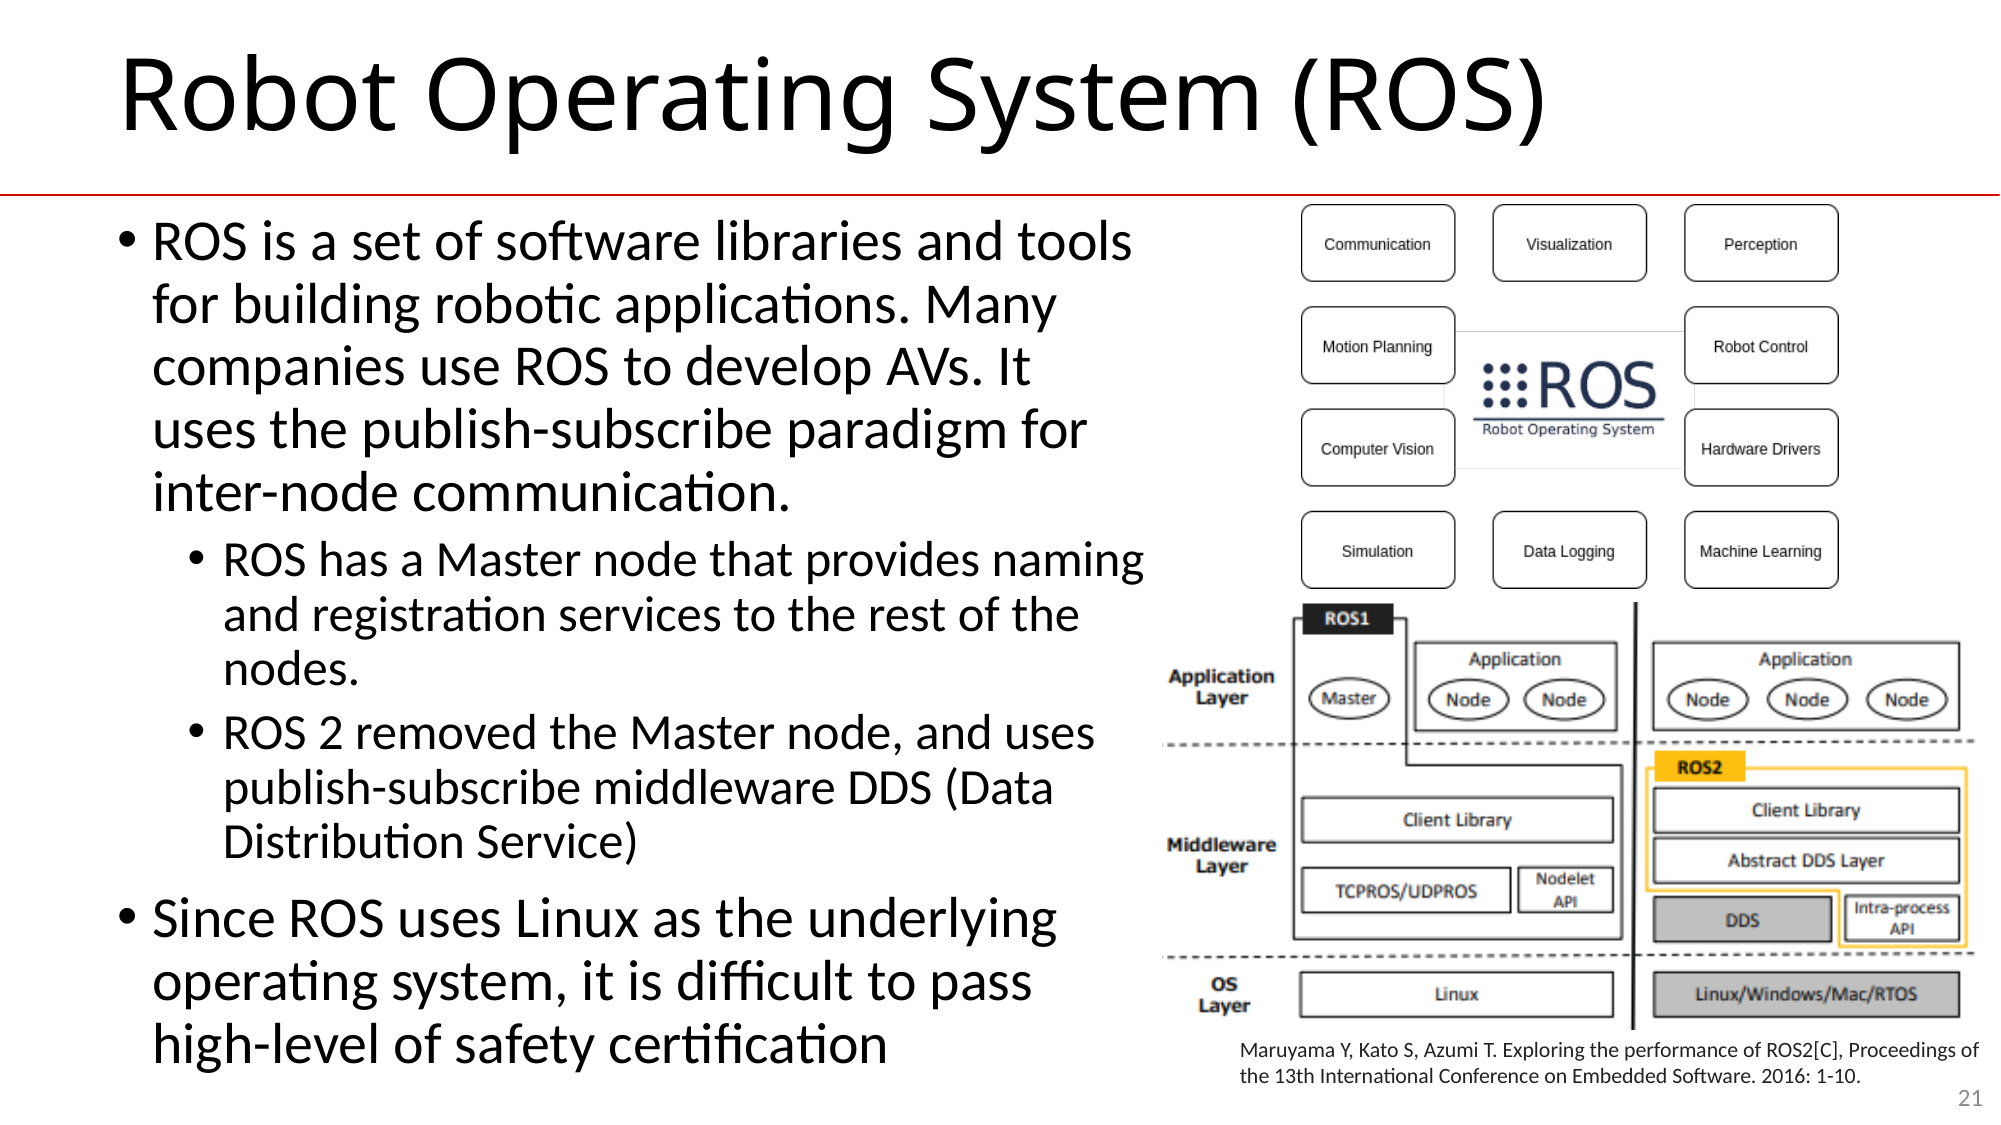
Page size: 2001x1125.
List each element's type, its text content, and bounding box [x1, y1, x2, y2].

title Robot Operating System (ROS) [102, 10, 1899, 186]
slide_number 21 [1548, 1096, 1999, 1125]
text_box Maruyama Y, Kato S, Azumi T. Exploring the performance of ROS2[C], Proceedings of the 13th International Conference on Embedded Software. 2016: 1-10. [1224, 1027, 2000, 1096]
picture [1301, 204, 1839, 589]
picture [1162, 602, 1978, 1030]
list ROS is a set of software libraries and tools for building robotic applications. Many companies use ROS to develop AVs. It uses the publish-subscribe paradigm for inter-node communication. ROS has a Master node that provides naming and registration services to the rest of the nodes. ROS 2 removed the Master node, and uses publish-subscribe middleware DDS (Data Distribution Service) Since ROS uses Linux as the underlying operating system, it is difficult to pass high-level of safety certification [102, 203, 1163, 1097]
